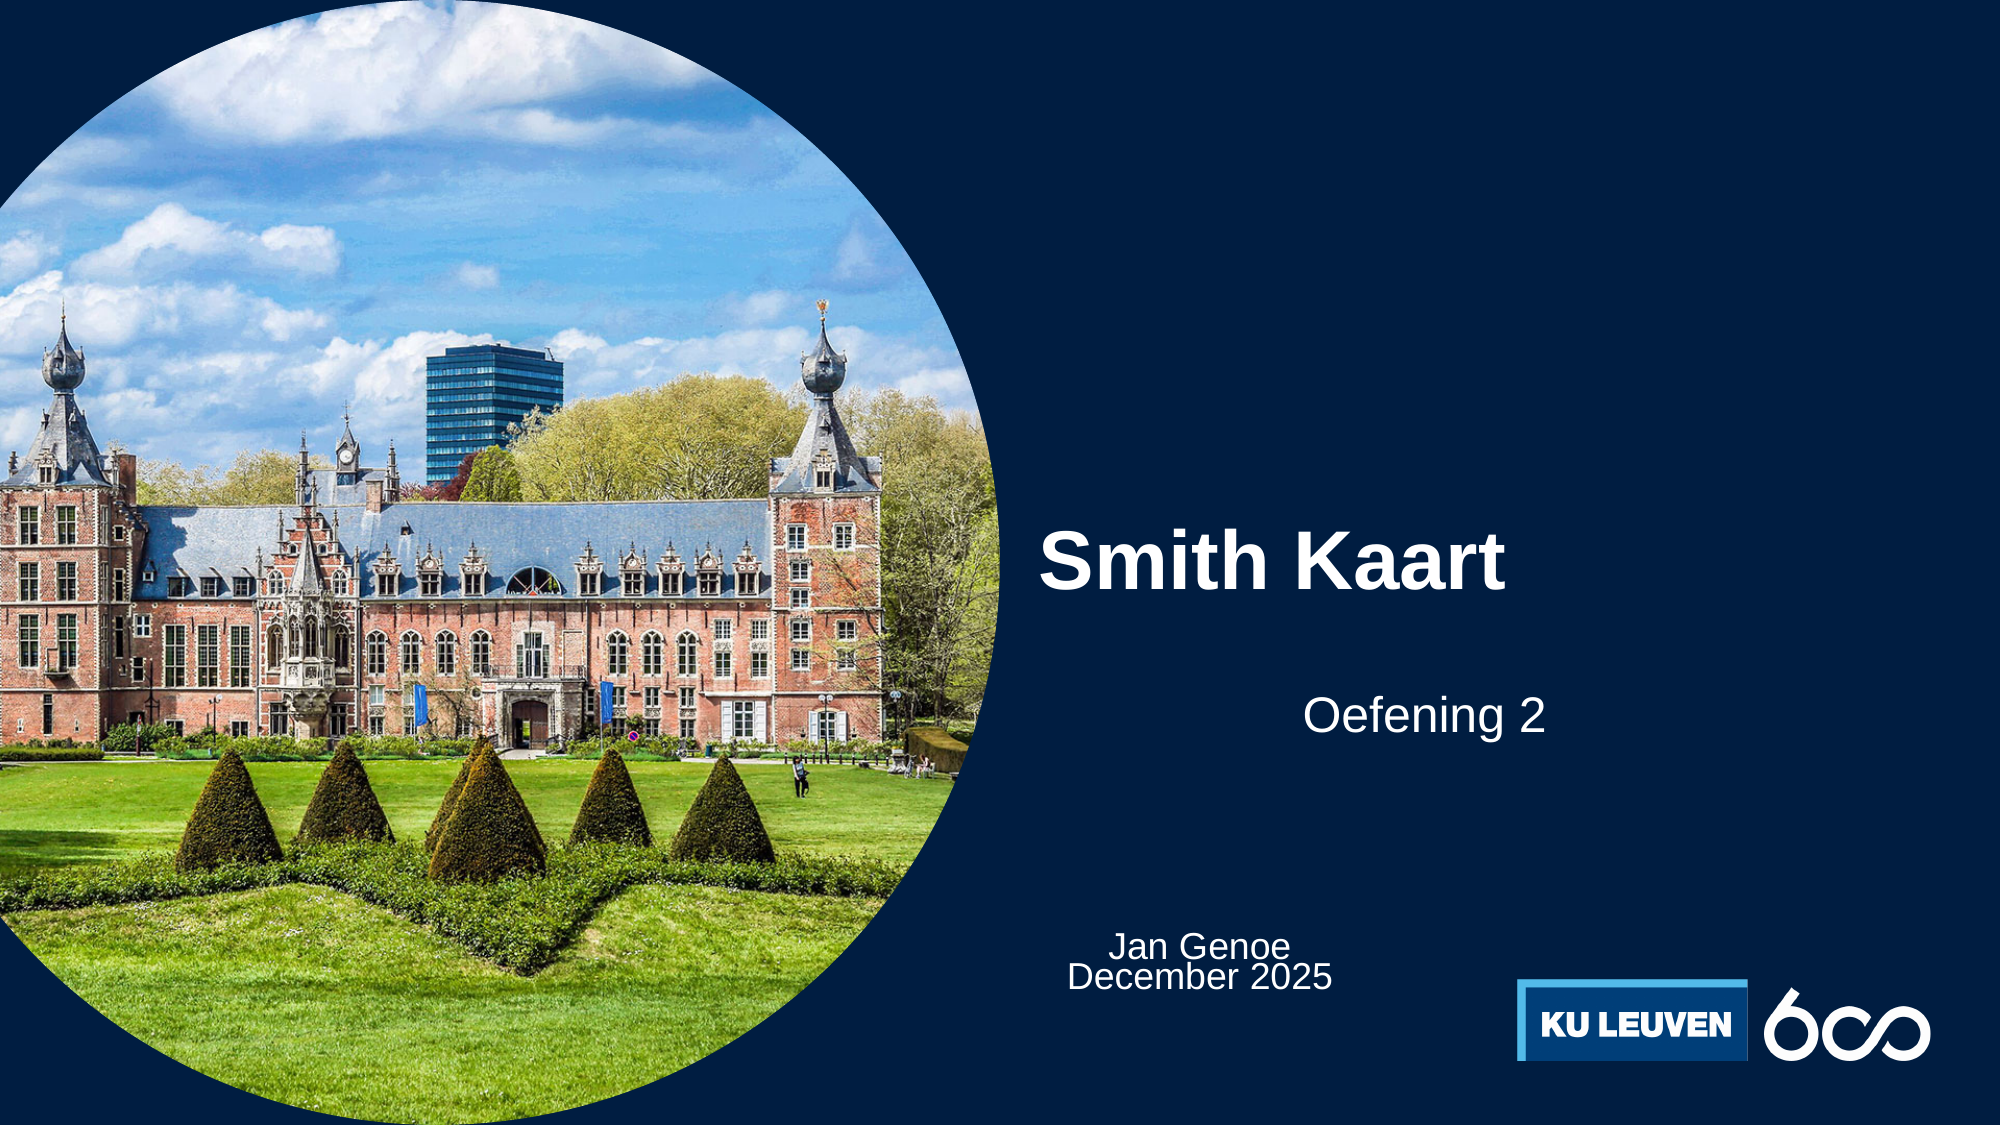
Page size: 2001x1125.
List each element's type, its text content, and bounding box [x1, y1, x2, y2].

text_box Jan Genoe [1093, 914, 1307, 944]
title Smith Kaart [1039, 283, 1906, 842]
text_box December 2025 [1052, 944, 1348, 1005]
text_box Oefening 2 [1287, 674, 1563, 750]
picture [1517, 979, 1931, 1061]
picture [0, 0, 1000, 1125]
